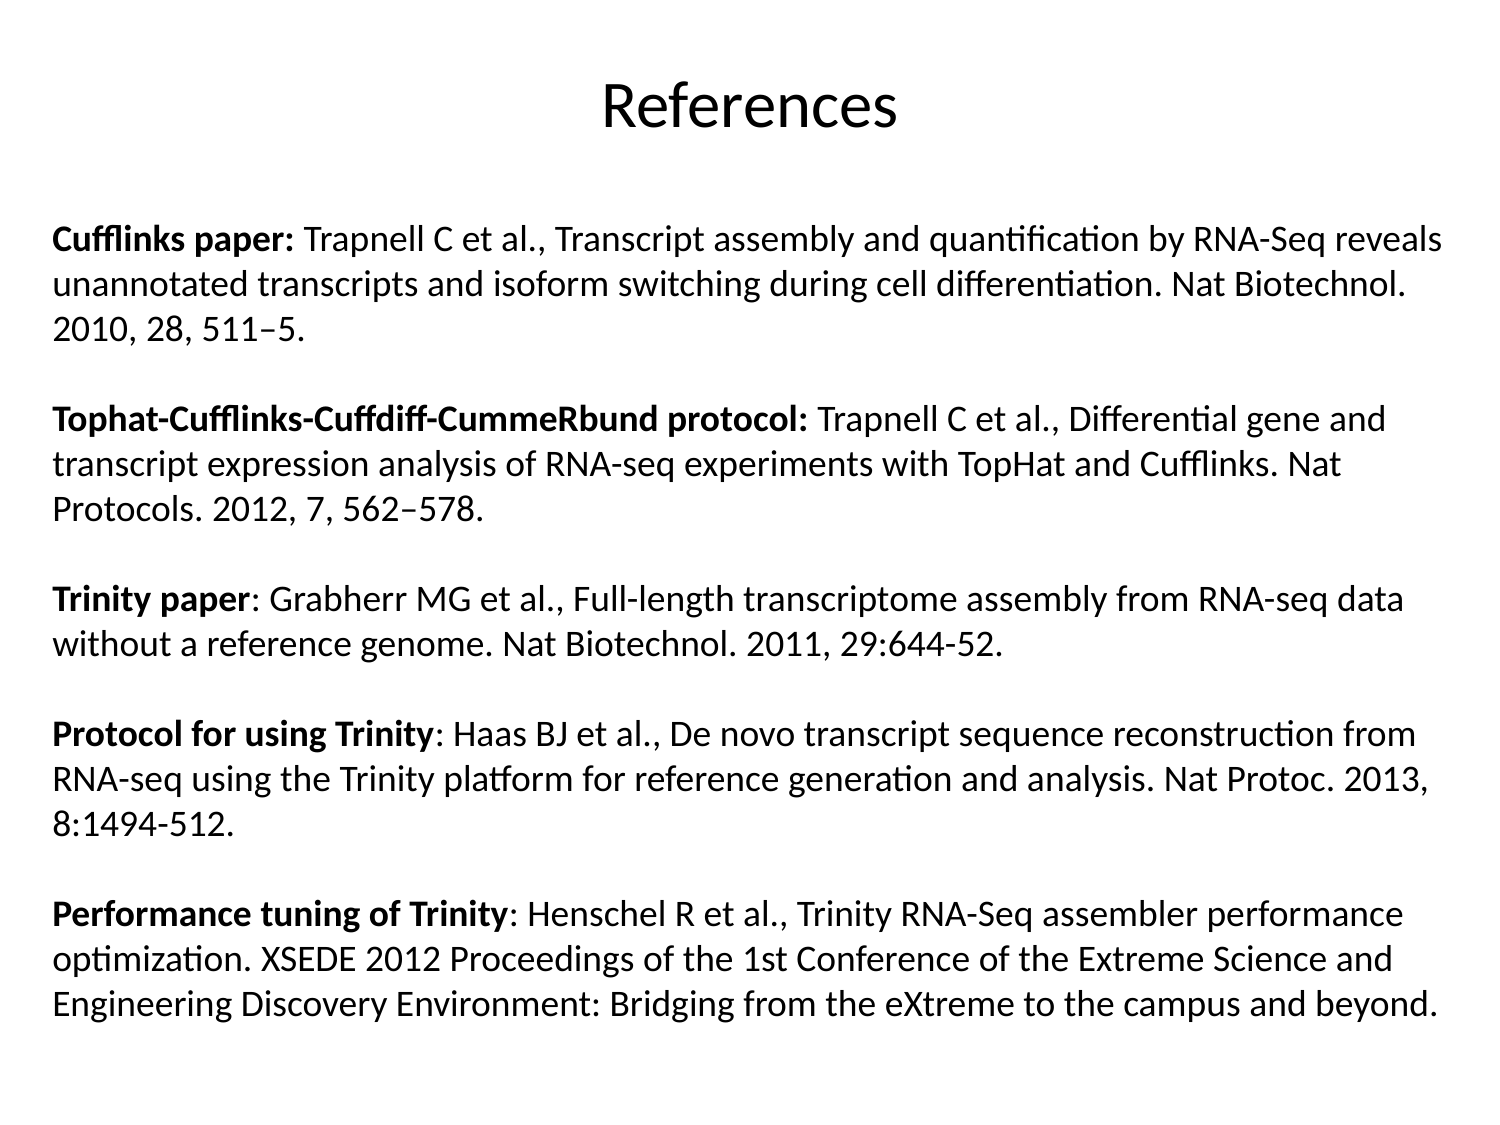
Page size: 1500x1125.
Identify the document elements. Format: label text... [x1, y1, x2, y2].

title References [75, 45, 1425, 157]
text_box Cufflinks paper: Trapnell C et al., Transcript assembly and quantification by RNA-Seq reveals unannotated transcripts and isoform switching during cell differentiation. Nat Biotechnol. 2010, 28, 511–5. Tophat-Cufflinks-Cuffdiff-CummeRbund protocol: Trapnell C et al., Differential gene and transcript expression analysis of RNA-seq experiments with TopHat and Cufflinks. Nat Protocols. 2012, 7, 562–578. Trinity paper: Grabherr MG et al., Full-length transcriptome assembly from RNA-seq data without a reference genome. Nat Biotechnol. 2011, 29:644-52. Protocol for using Trinity: Haas BJ et al., De novo transcript sequence reconstruction from RNA-seq using the Trinity platform for reference generation and analysis. Nat Protoc. 2013, 8:1494-512. Performance tuning of Trinity: Henschel R et al., Trinity RNA-Seq assembler performance optimization. XSEDE 2012 Proceedings of the 1st Conference of the Extreme Science and Engineering Discovery Environment: Bridging from the eXtreme to the campus and beyond. [37, 206, 1465, 1031]
